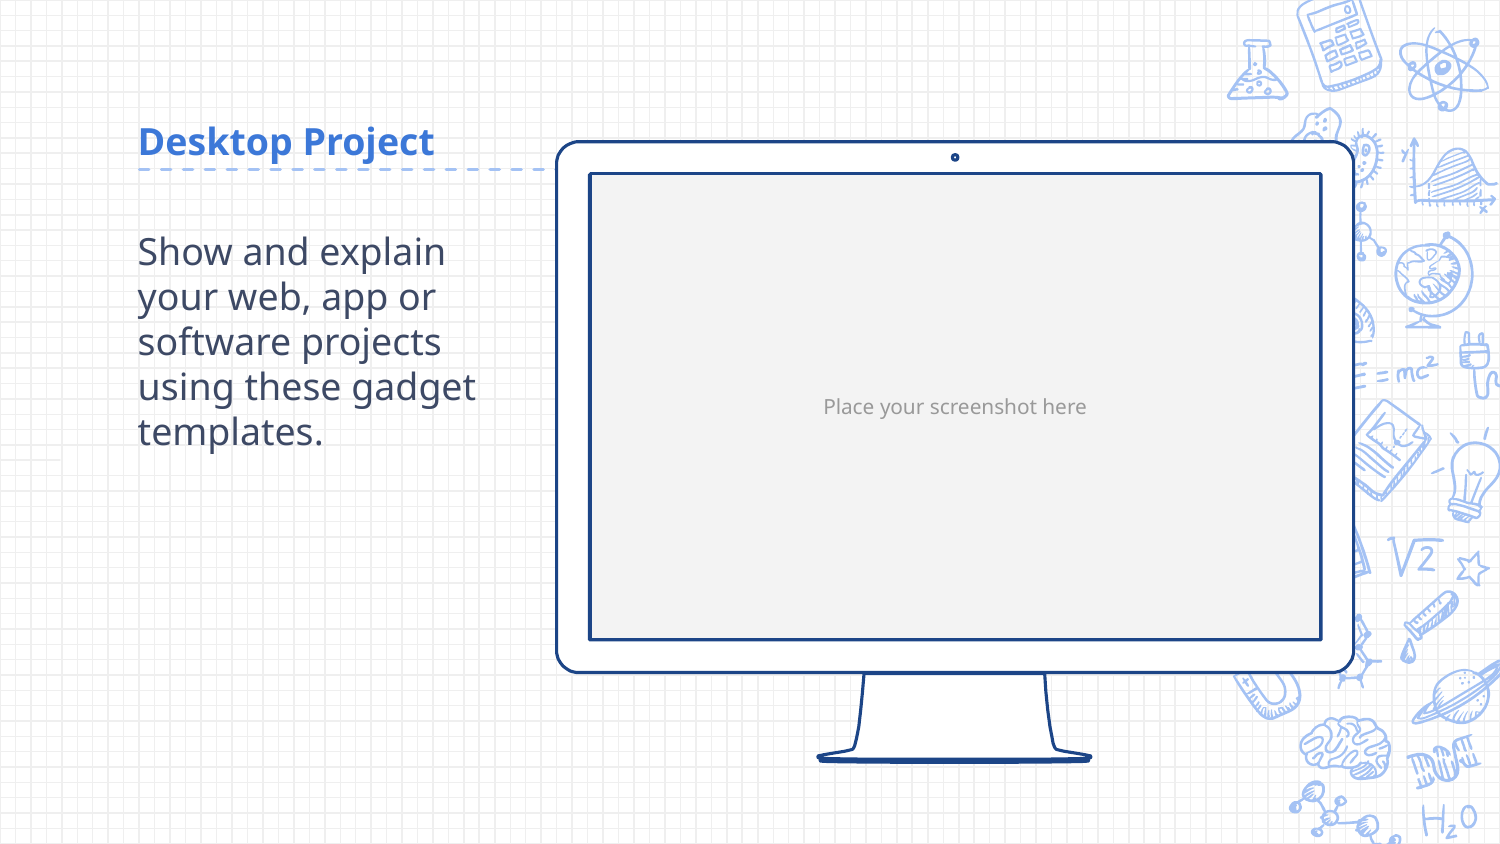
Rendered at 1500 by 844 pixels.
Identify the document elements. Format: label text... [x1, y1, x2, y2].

text_box Place your screenshot here [590, 173, 1321, 640]
text_box [556, 141, 1354, 763]
list Show and explain your web, app or software projects using these gadget templates. [122, 212, 493, 806]
title Desktop Project [122, 36, 1130, 178]
